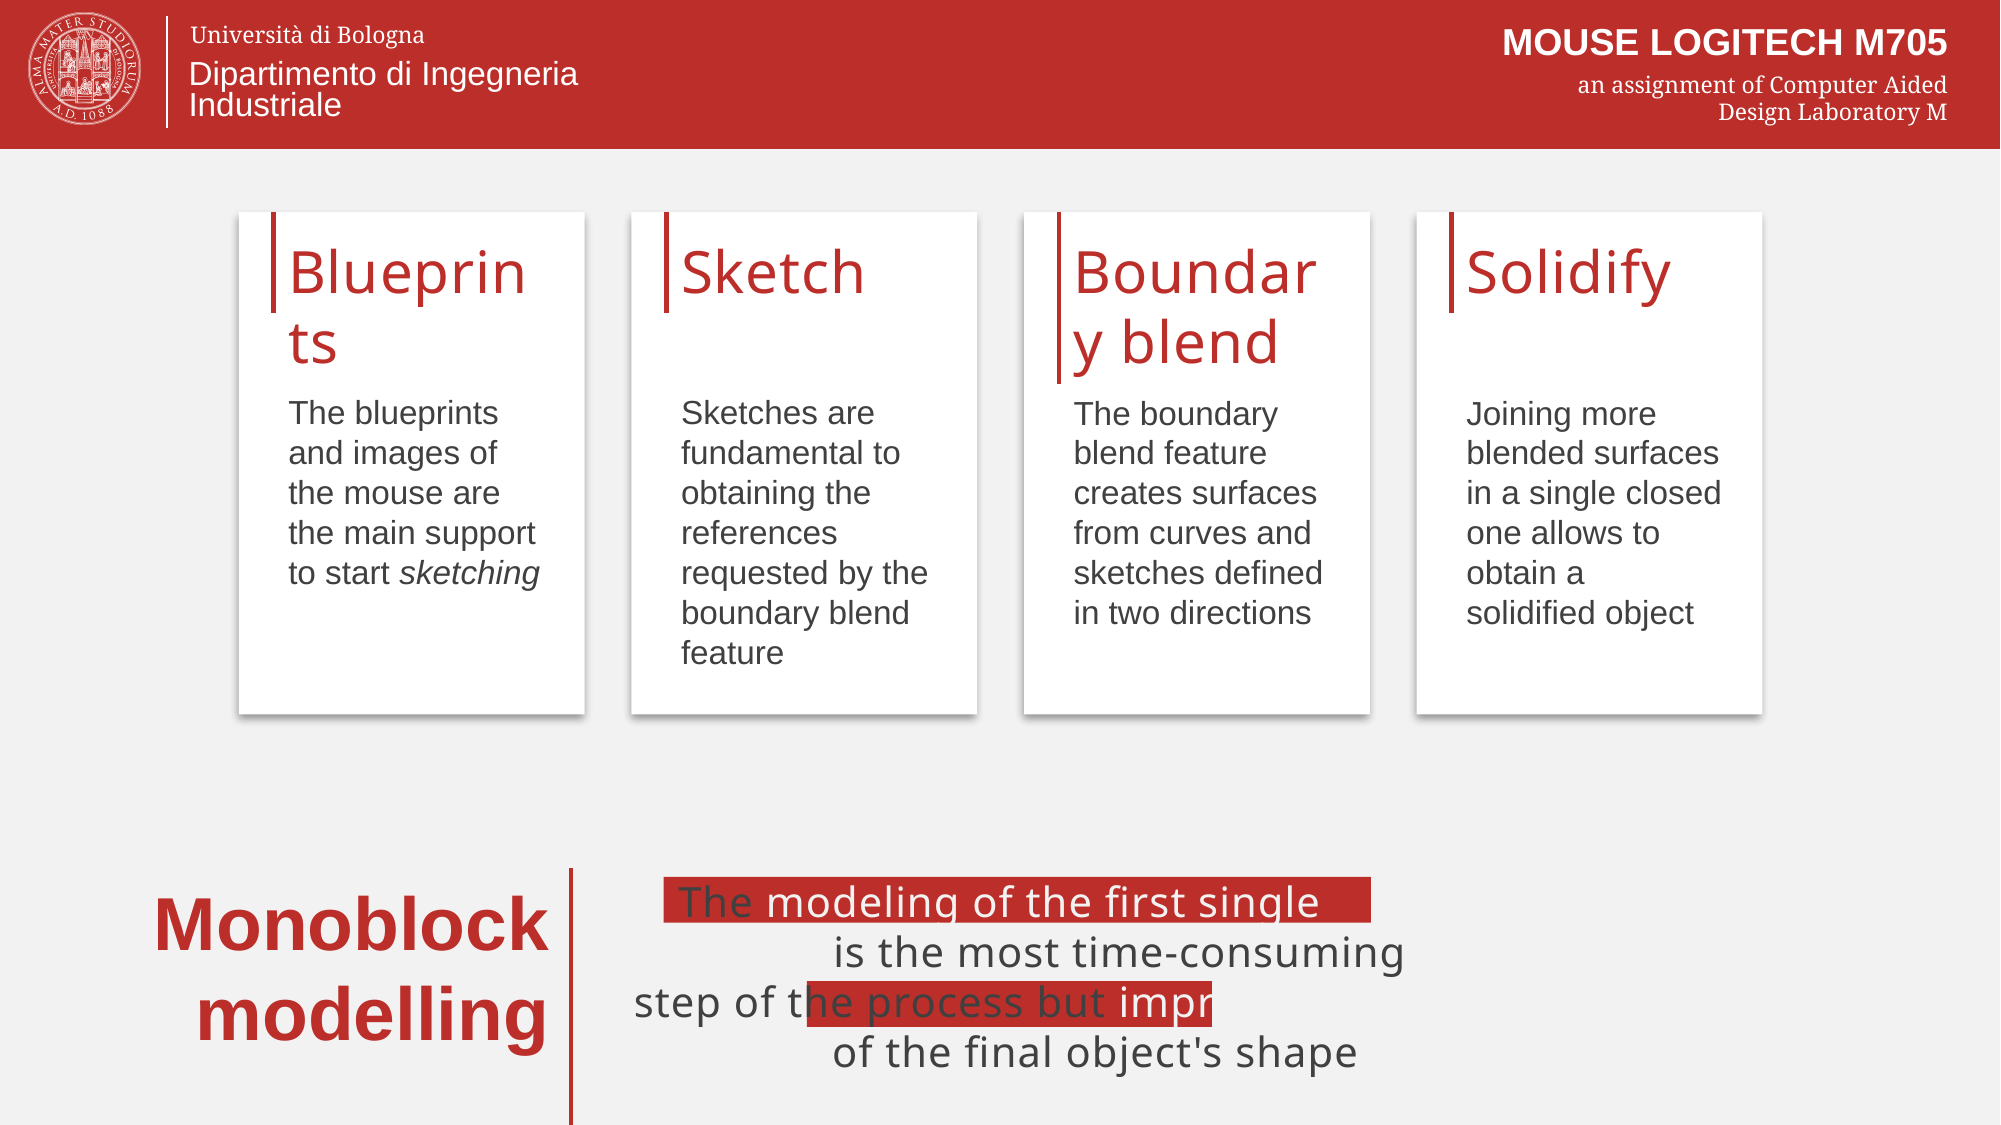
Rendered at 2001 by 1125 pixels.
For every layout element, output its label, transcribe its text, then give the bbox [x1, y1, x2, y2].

picture [28, 12, 141, 125]
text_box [1024, 211, 1370, 715]
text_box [173, 12, 631, 132]
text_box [238, 211, 585, 715]
text_box Monoblock modelling [84, 868, 565, 1063]
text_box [570, 868, 1429, 1125]
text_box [1416, 211, 1763, 715]
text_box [1383, 10, 1963, 134]
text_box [631, 211, 978, 715]
text_box [0, 0, 2000, 150]
